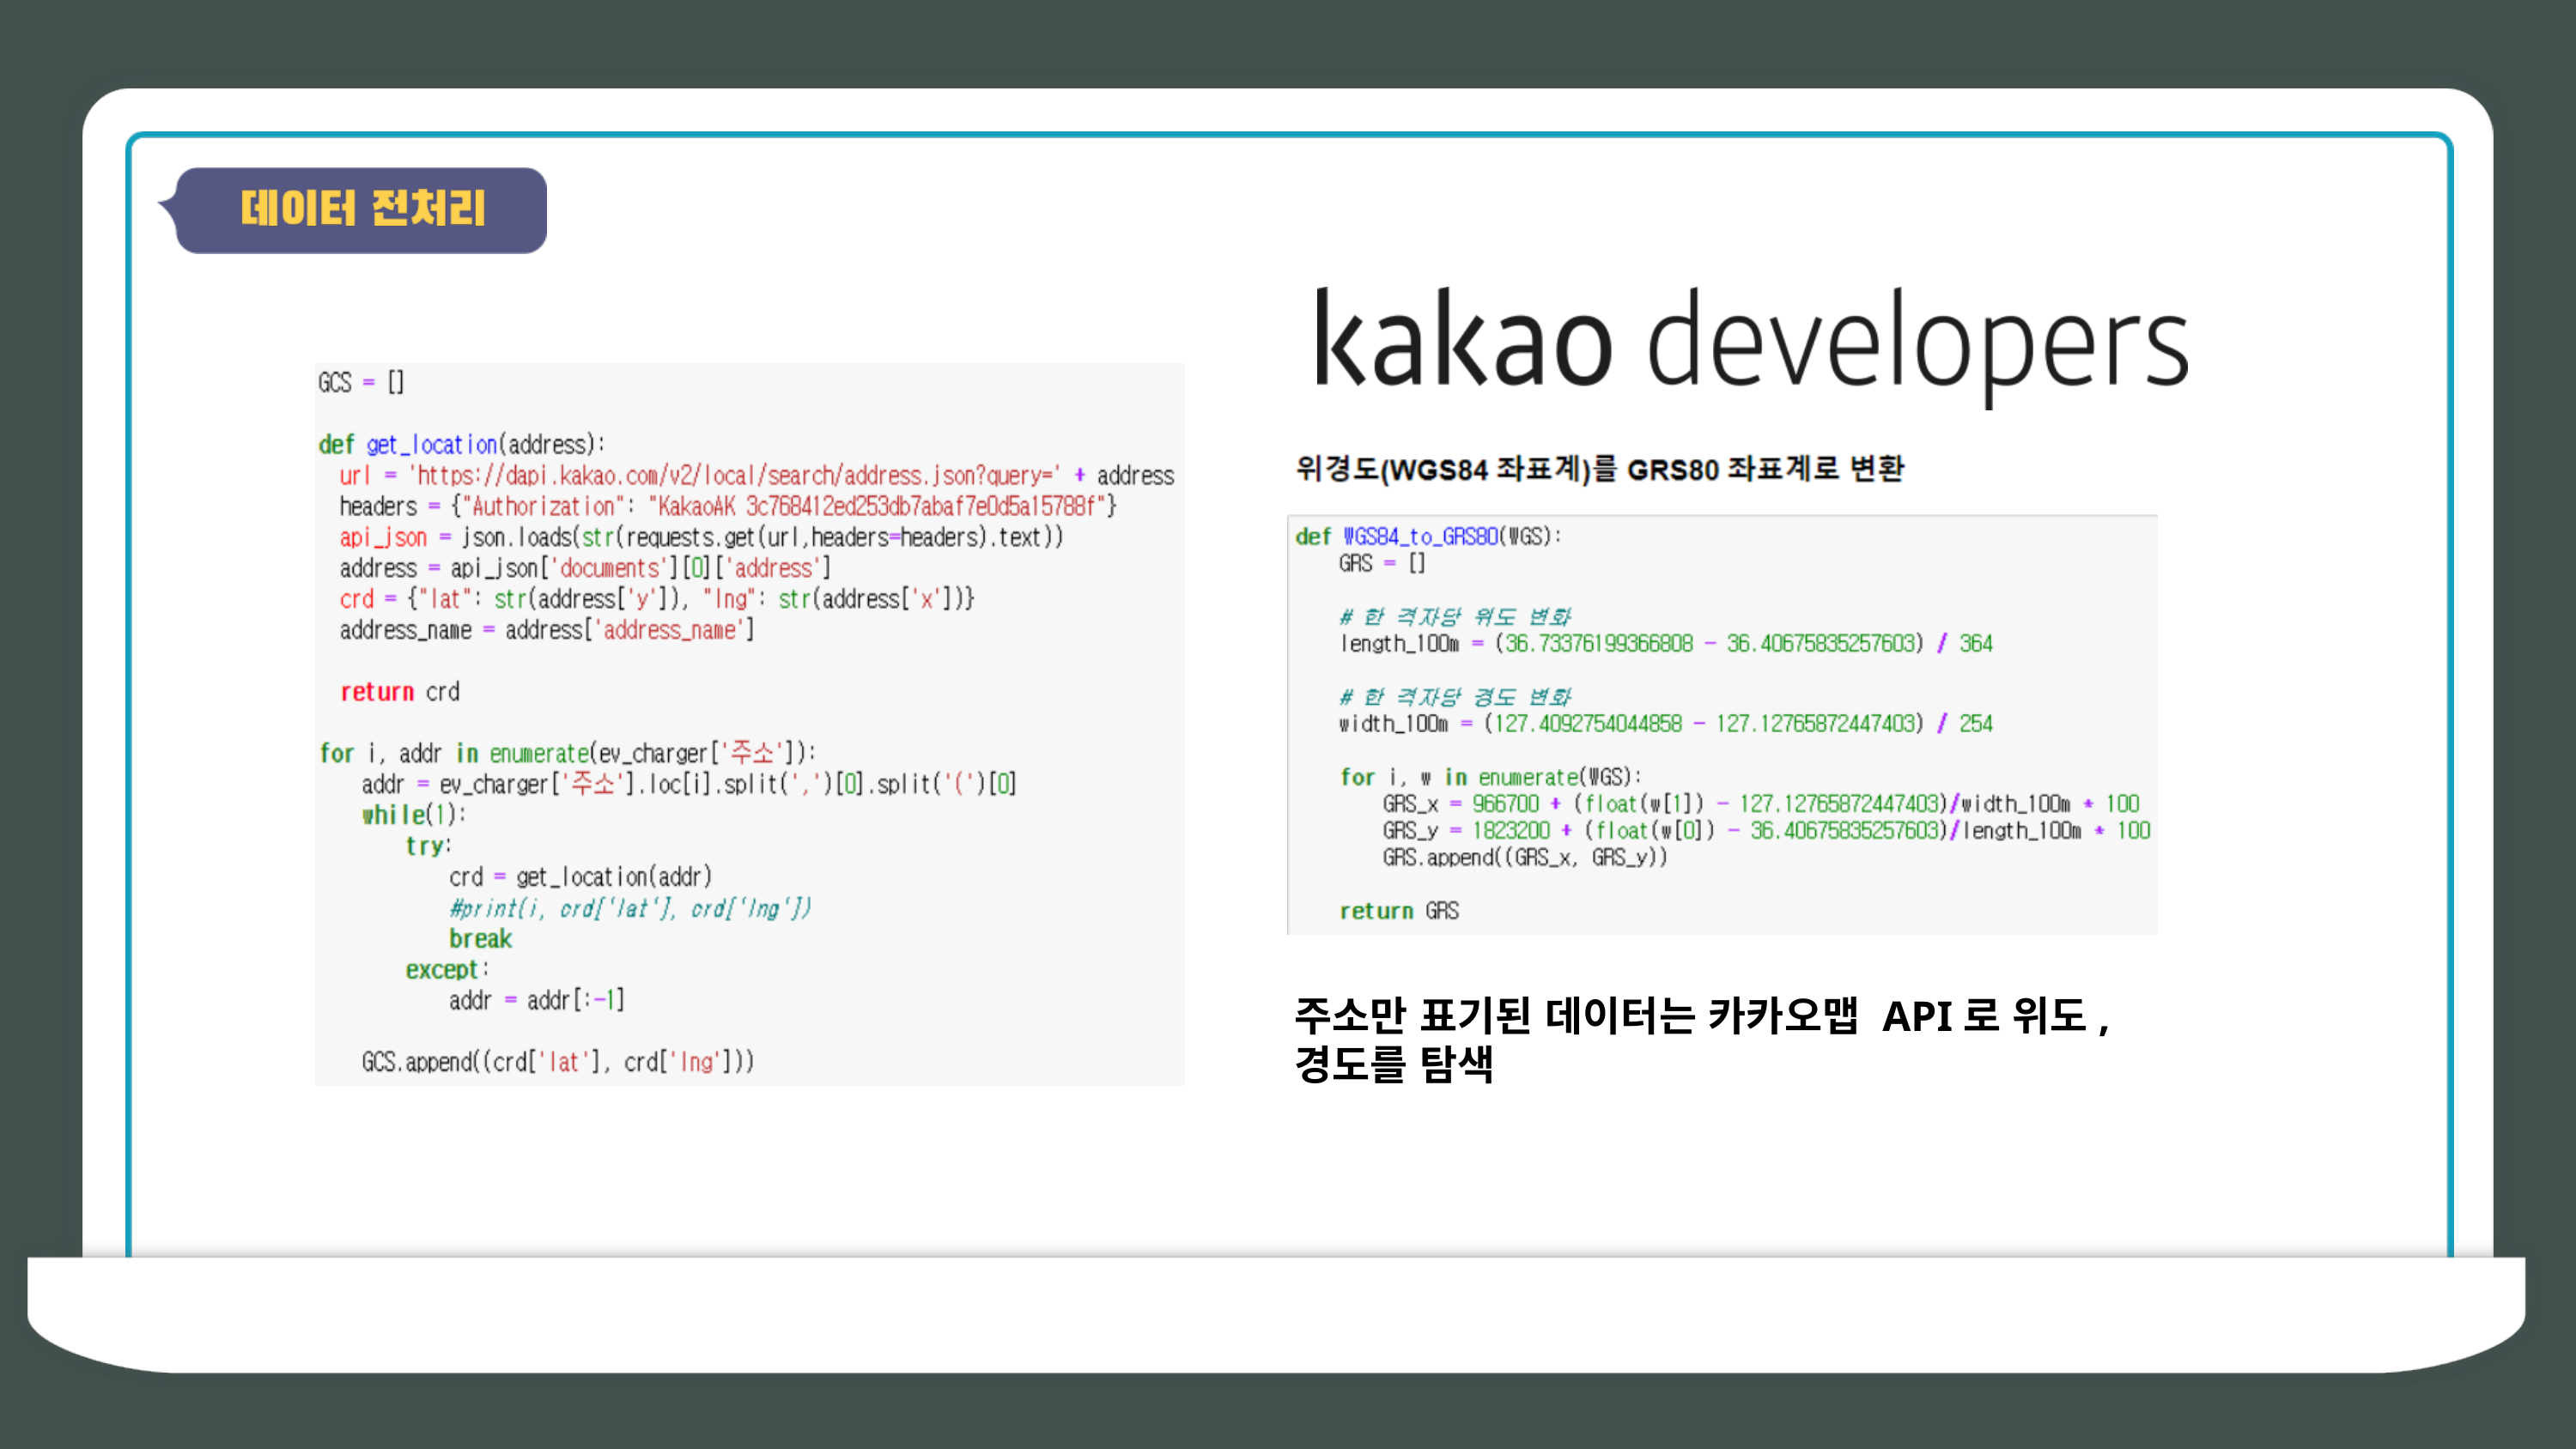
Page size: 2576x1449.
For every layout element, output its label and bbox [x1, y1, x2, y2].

text_box [157, 167, 548, 255]
text_box [1317, 287, 2188, 410]
text_box [82, 88, 2494, 1237]
text_box [315, 362, 1186, 1086]
picture [0, 0, 2576, 1449]
text_box [15, 1240, 2552, 1400]
text_box [1287, 449, 2158, 935]
text_box [125, 131, 2454, 1237]
